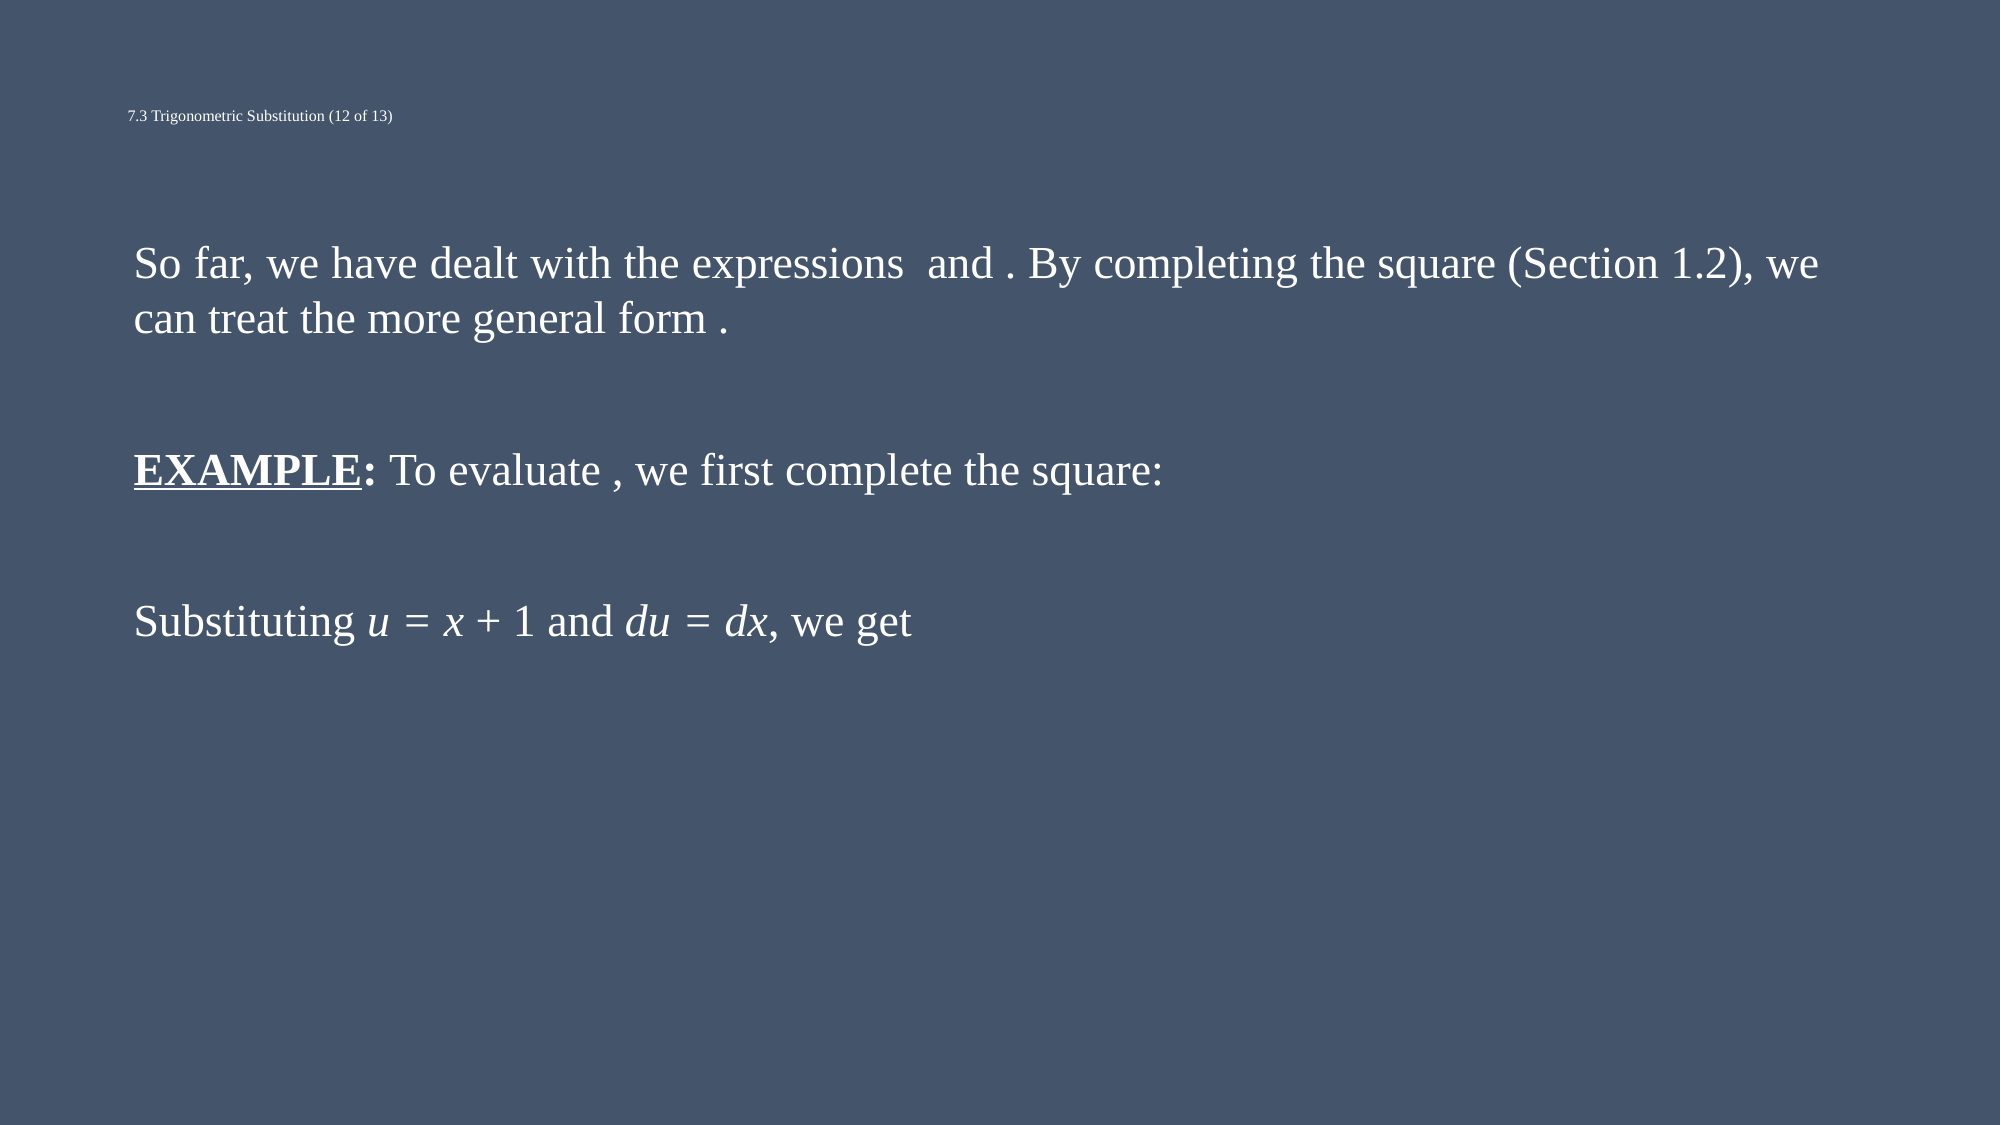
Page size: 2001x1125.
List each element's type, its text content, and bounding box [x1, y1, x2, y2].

title 7.3 Trigonometric Substitution (12 of 13) [112, 99, 1775, 203]
